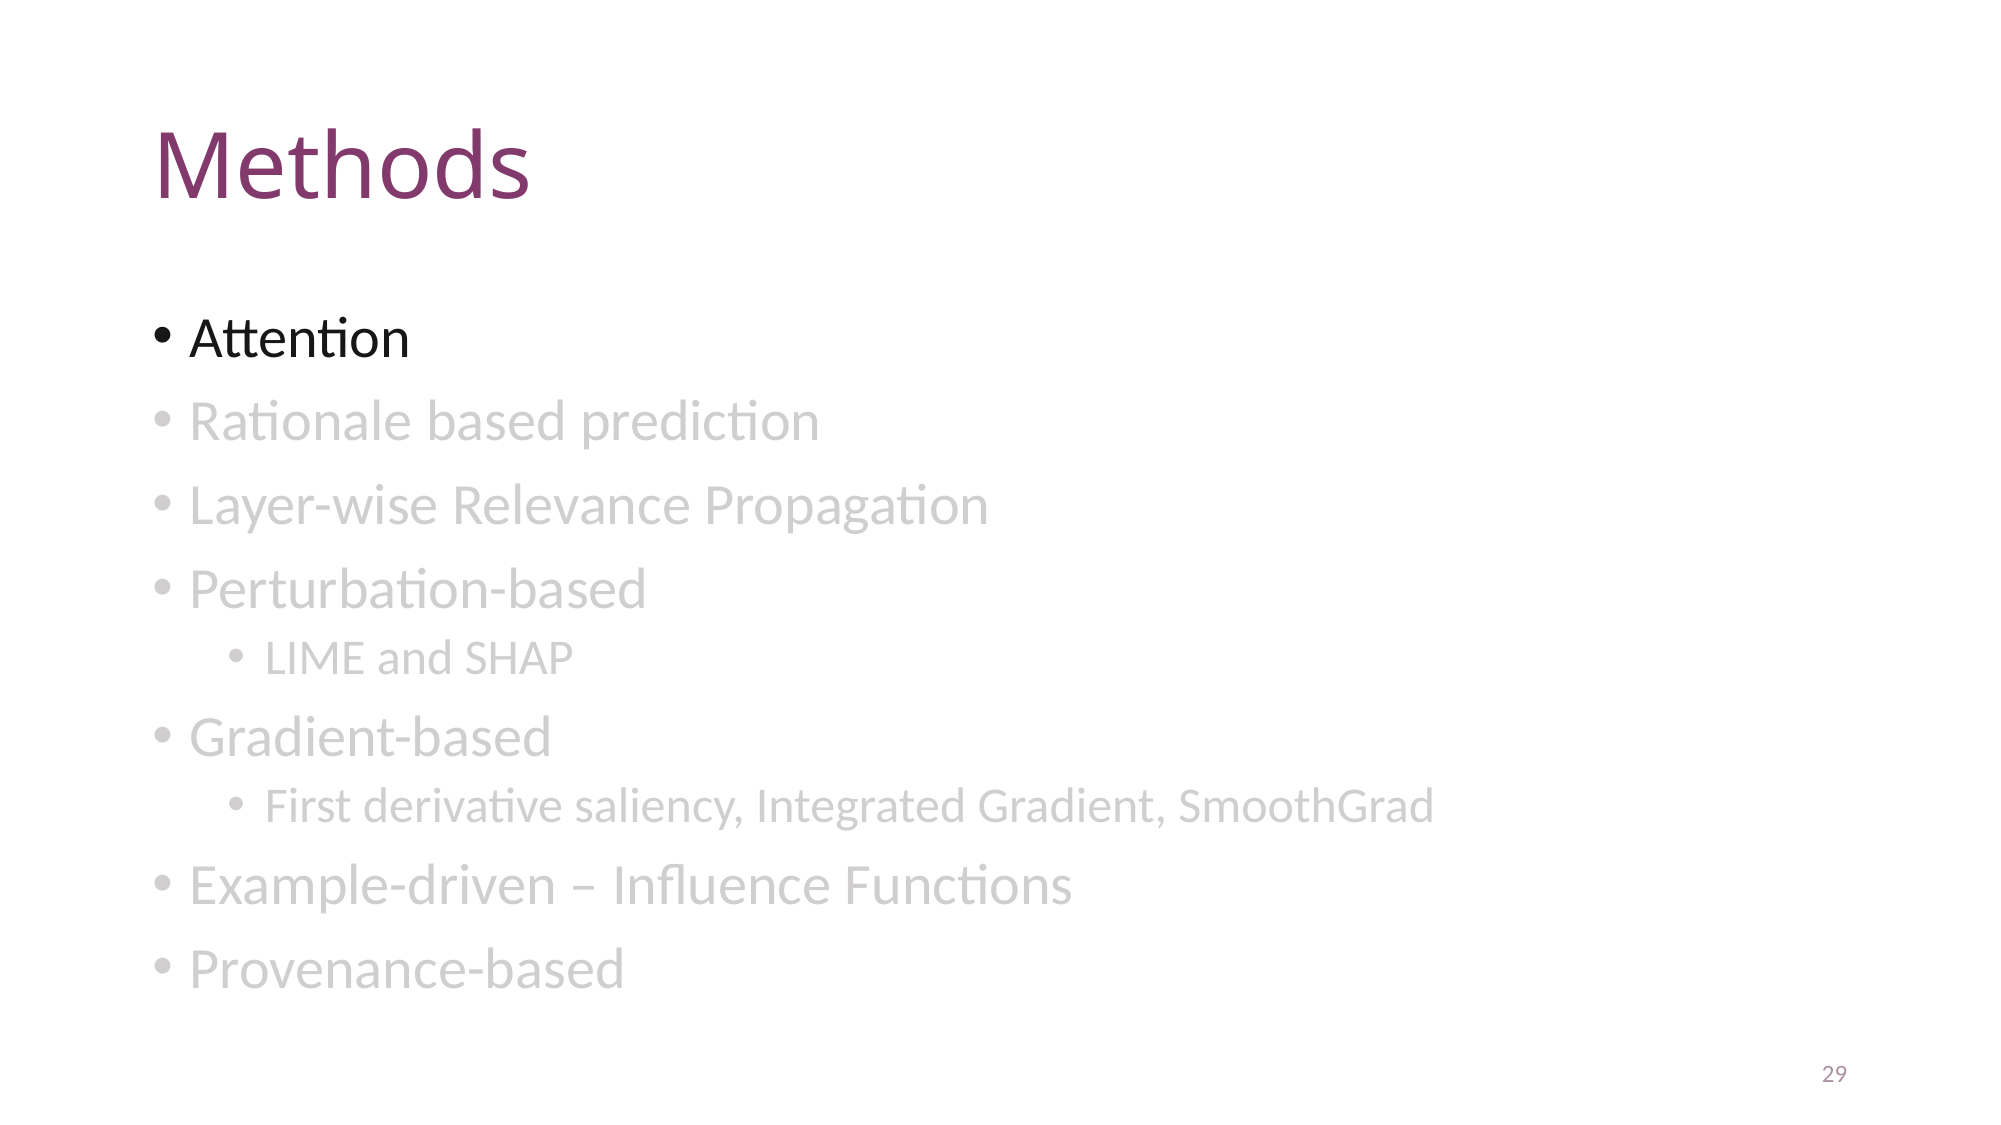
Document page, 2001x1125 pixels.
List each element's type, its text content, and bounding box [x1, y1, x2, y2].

slide_number 29 [1412, 1042, 1863, 1103]
list Attention Rationale based prediction Layer-wise Relevance Propagation Perturbation-based LIME and SHAP Gradient-based First derivative saliency, Integrated Gradient, SmoothGrad Example-driven – Influence Functions Provenance-based [137, 299, 1863, 1014]
title Methods [137, 59, 1863, 278]
